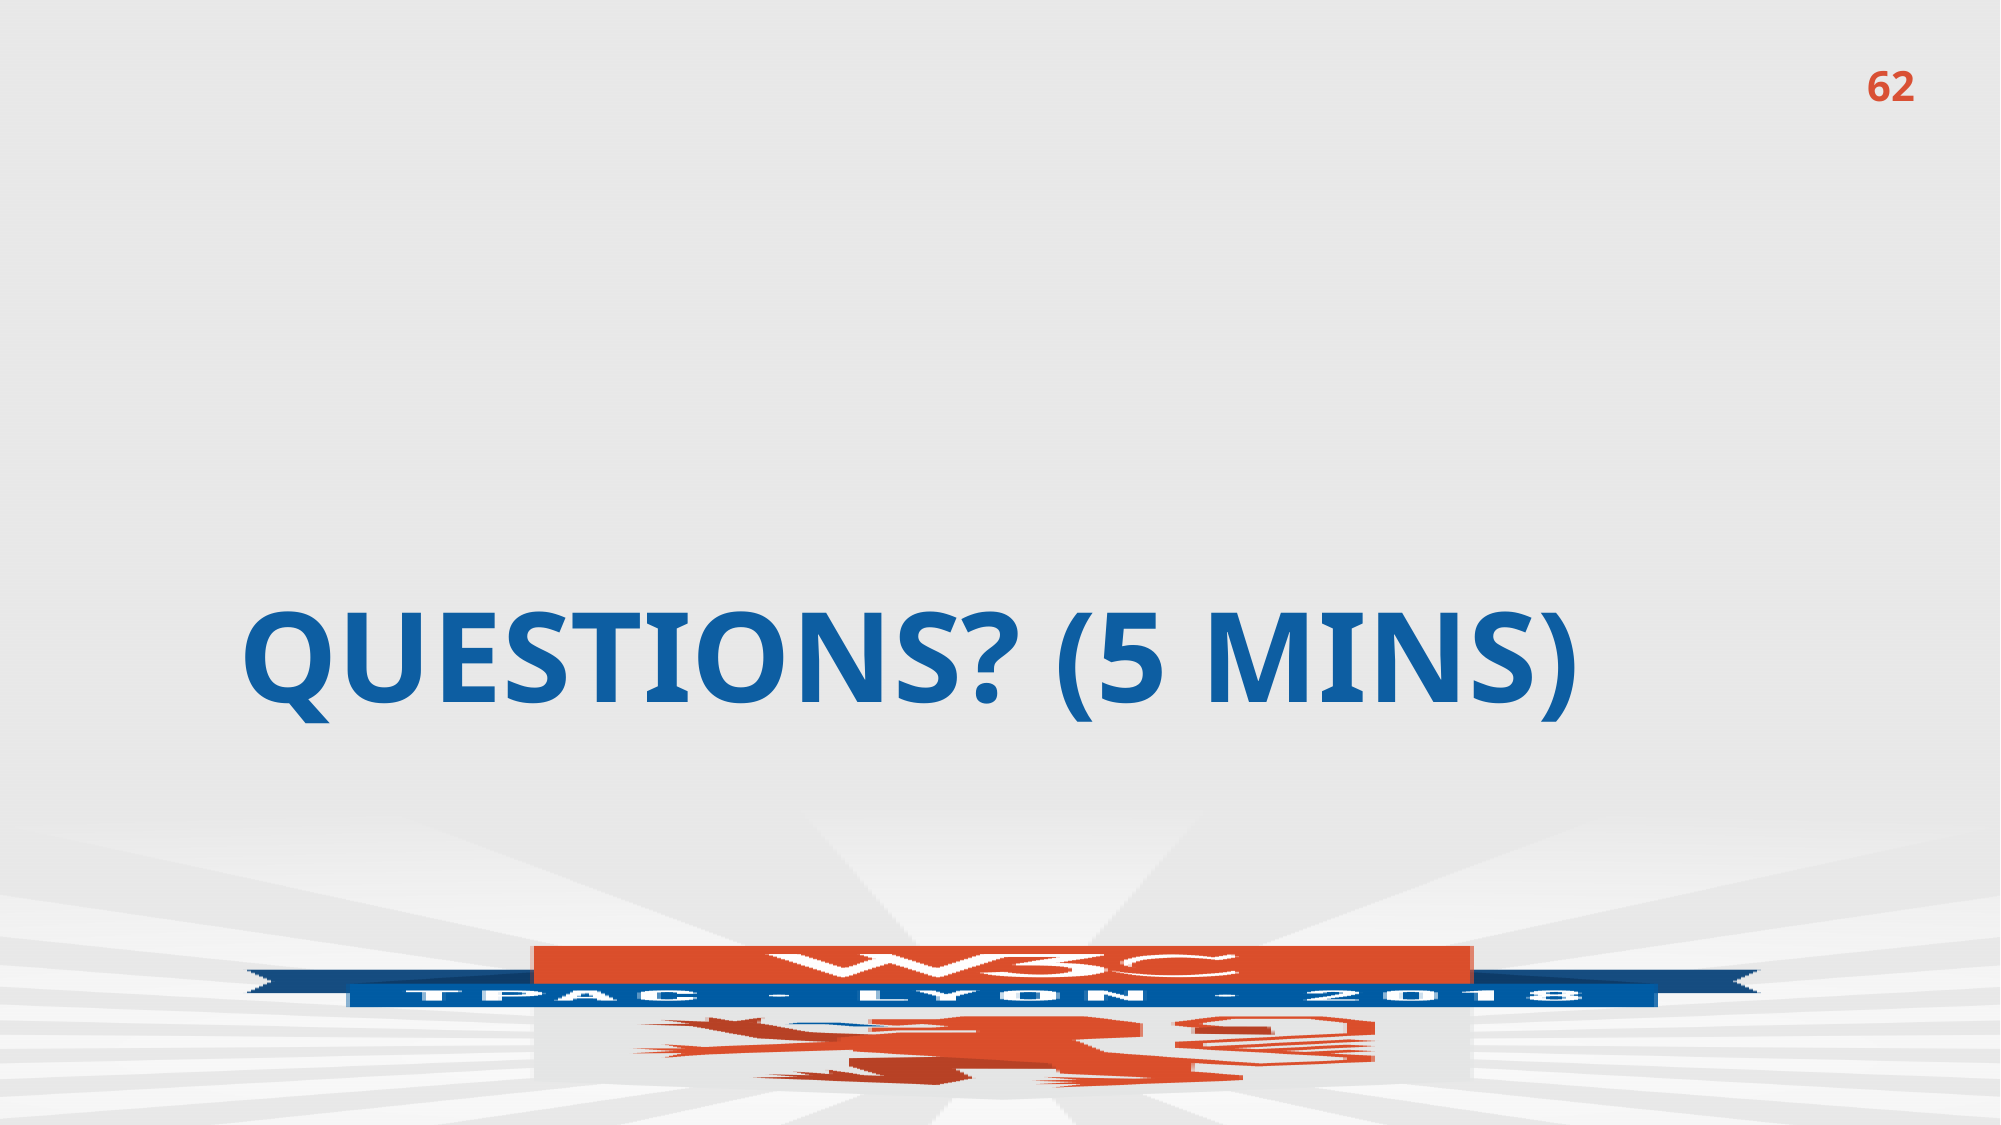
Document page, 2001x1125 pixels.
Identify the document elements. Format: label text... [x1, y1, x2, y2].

title Questions? (5 mins) [47, 269, 1773, 737]
slide_number 62 [1839, 51, 1943, 126]
picture [0, 0, 2001, 1125]
